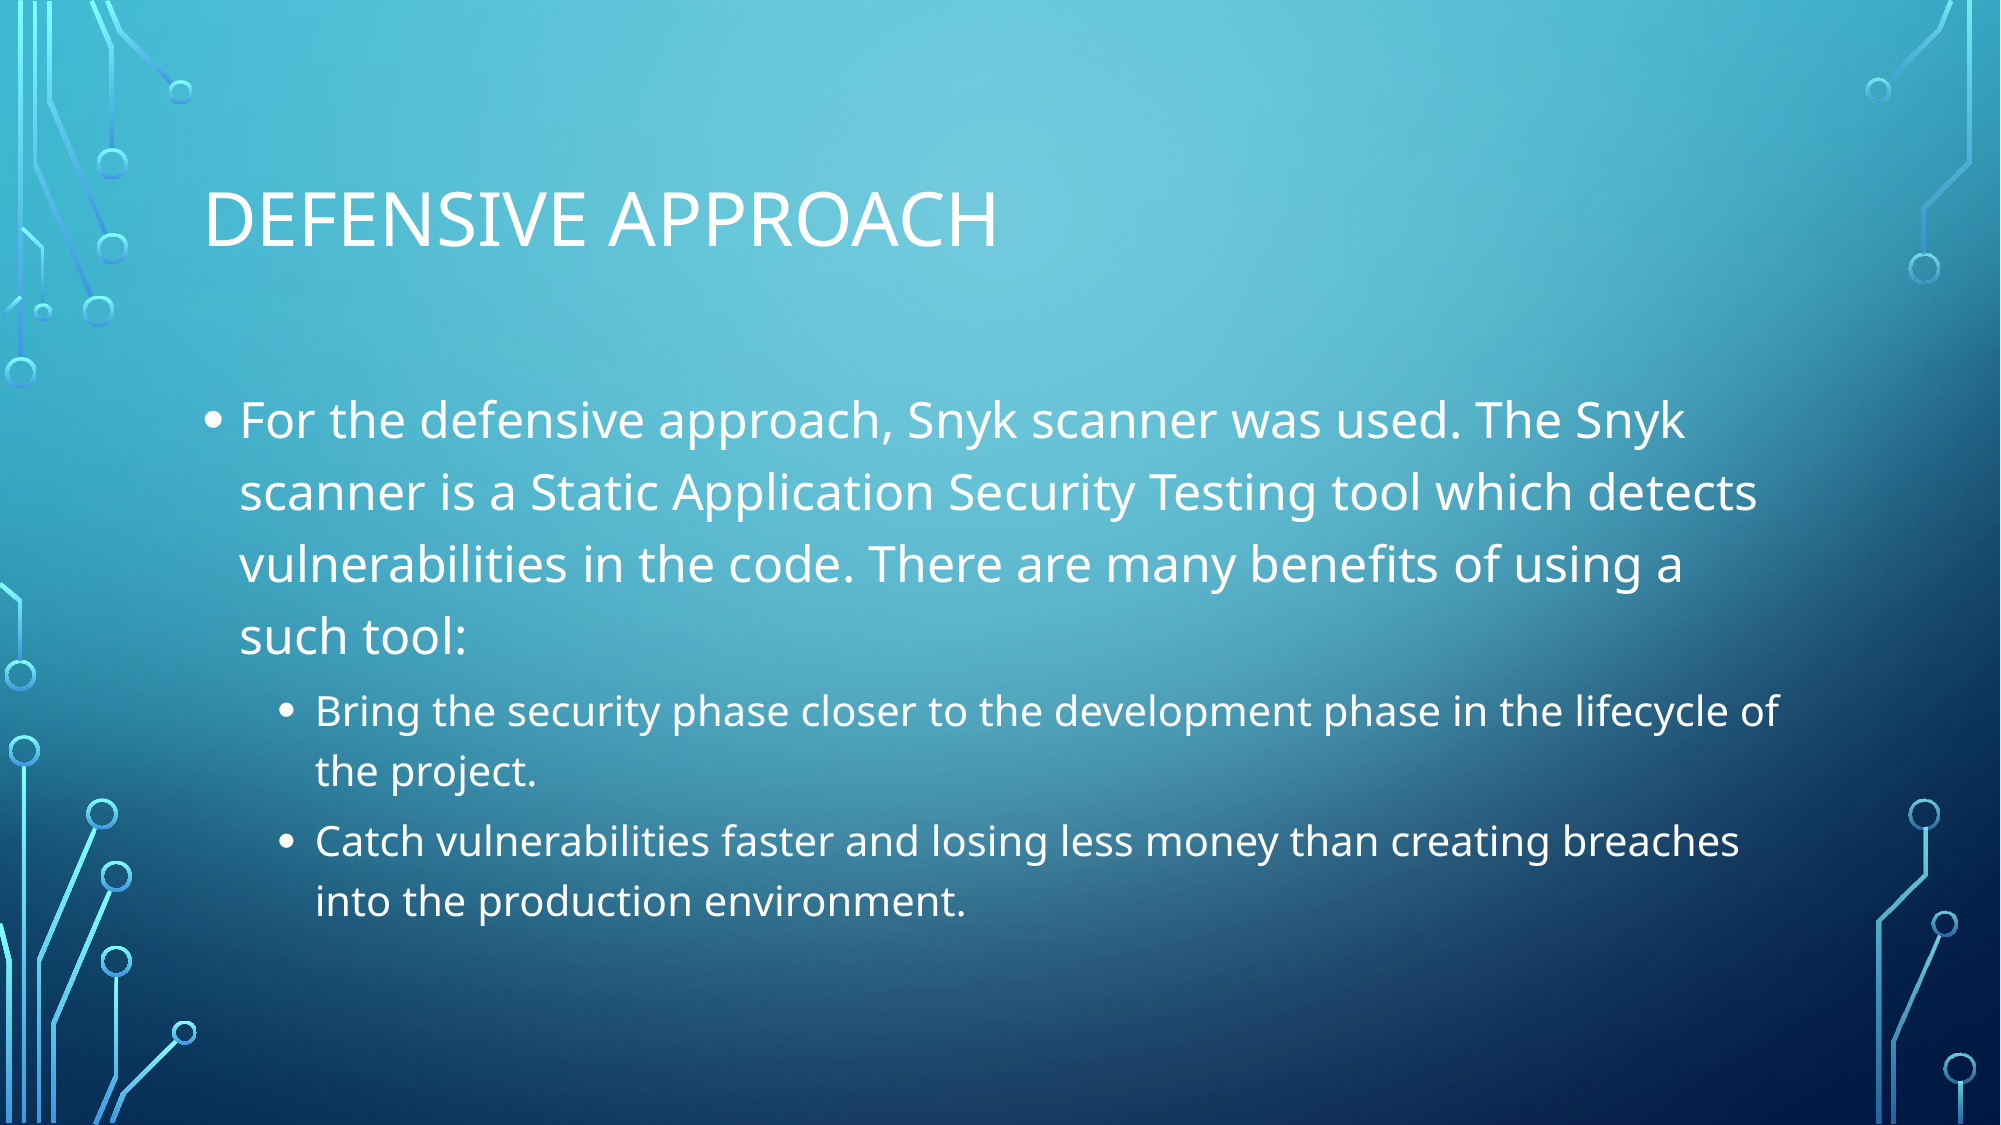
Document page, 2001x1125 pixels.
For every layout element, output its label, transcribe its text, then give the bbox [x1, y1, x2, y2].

list For the defensive approach, Snyk scanner was used. The Snyk scanner is a Static Application Security Testing tool which detects vulnerabilities in the code. There are many benefits of using a such tool: Bring the security phase closer to the development phase in the lifecycle of the project. Catch vulnerabilities faster and losing less money than creating breaches into the production environment. [187, 369, 1813, 950]
title DEFENSIVE APPROACH [187, 101, 1813, 344]
